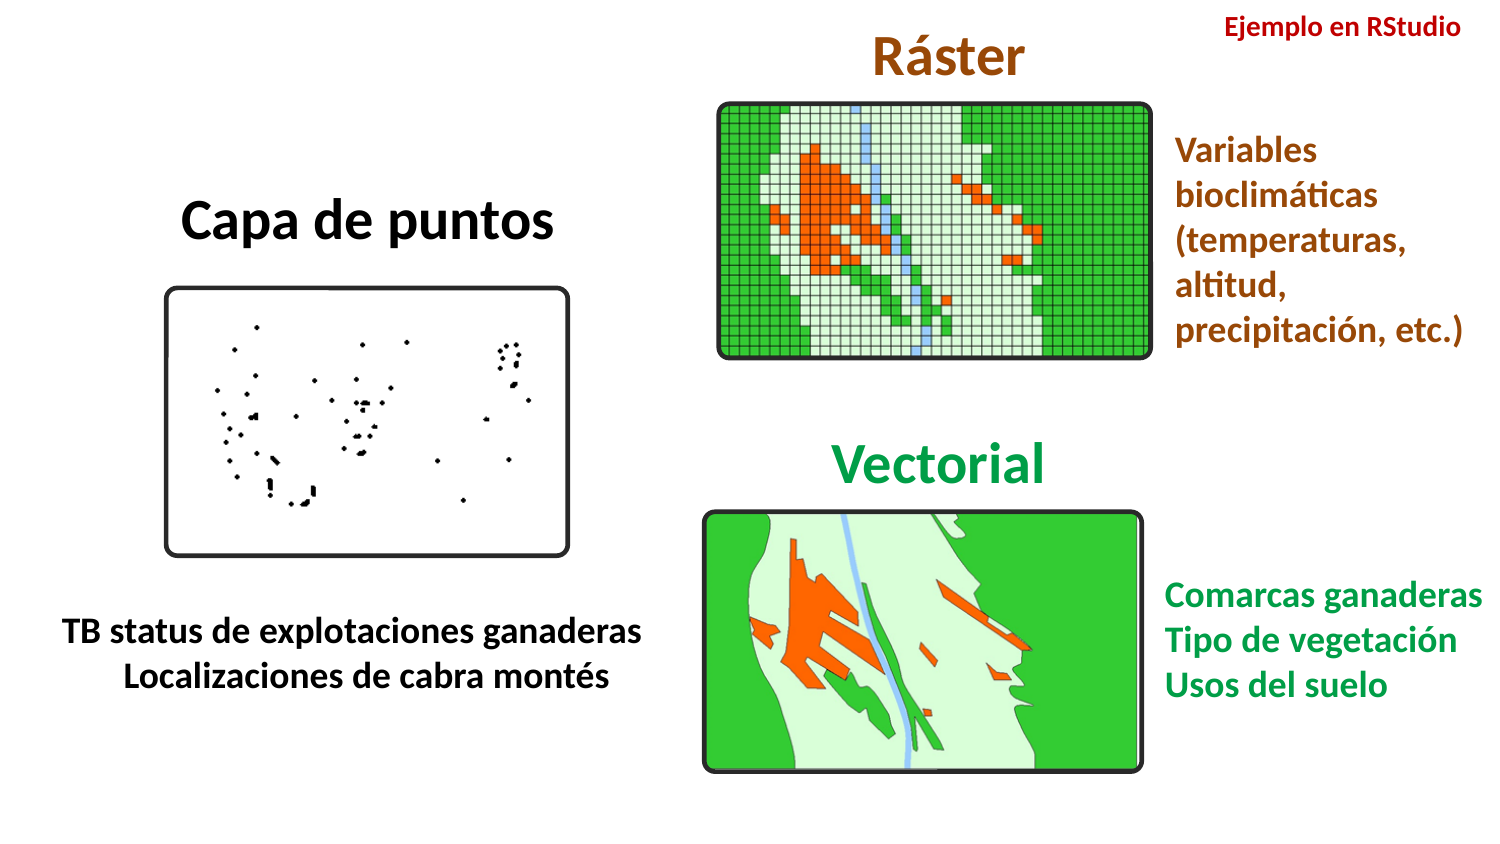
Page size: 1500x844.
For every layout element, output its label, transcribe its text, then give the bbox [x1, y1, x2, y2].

text_box TB status de explotaciones ganaderas Localizaciones de cabra montés [47, 598, 687, 704]
text_box Variables bioclimáticas (temperaturas, altitud, precipitación, etc.) [1160, 117, 1496, 358]
text_box Ejemplo en RStudio [1209, 0, 1477, 50]
picture [718, 103, 1151, 359]
text_box Comarcas ganaderas Tipo de vegetación Usos del suelo [1150, 562, 1500, 713]
text_box Ráster [857, 9, 1095, 95]
text_box Capa de puntos [166, 173, 651, 259]
text_box Vectorial [816, 417, 1136, 503]
picture [165, 287, 569, 556]
picture [703, 511, 1142, 772]
